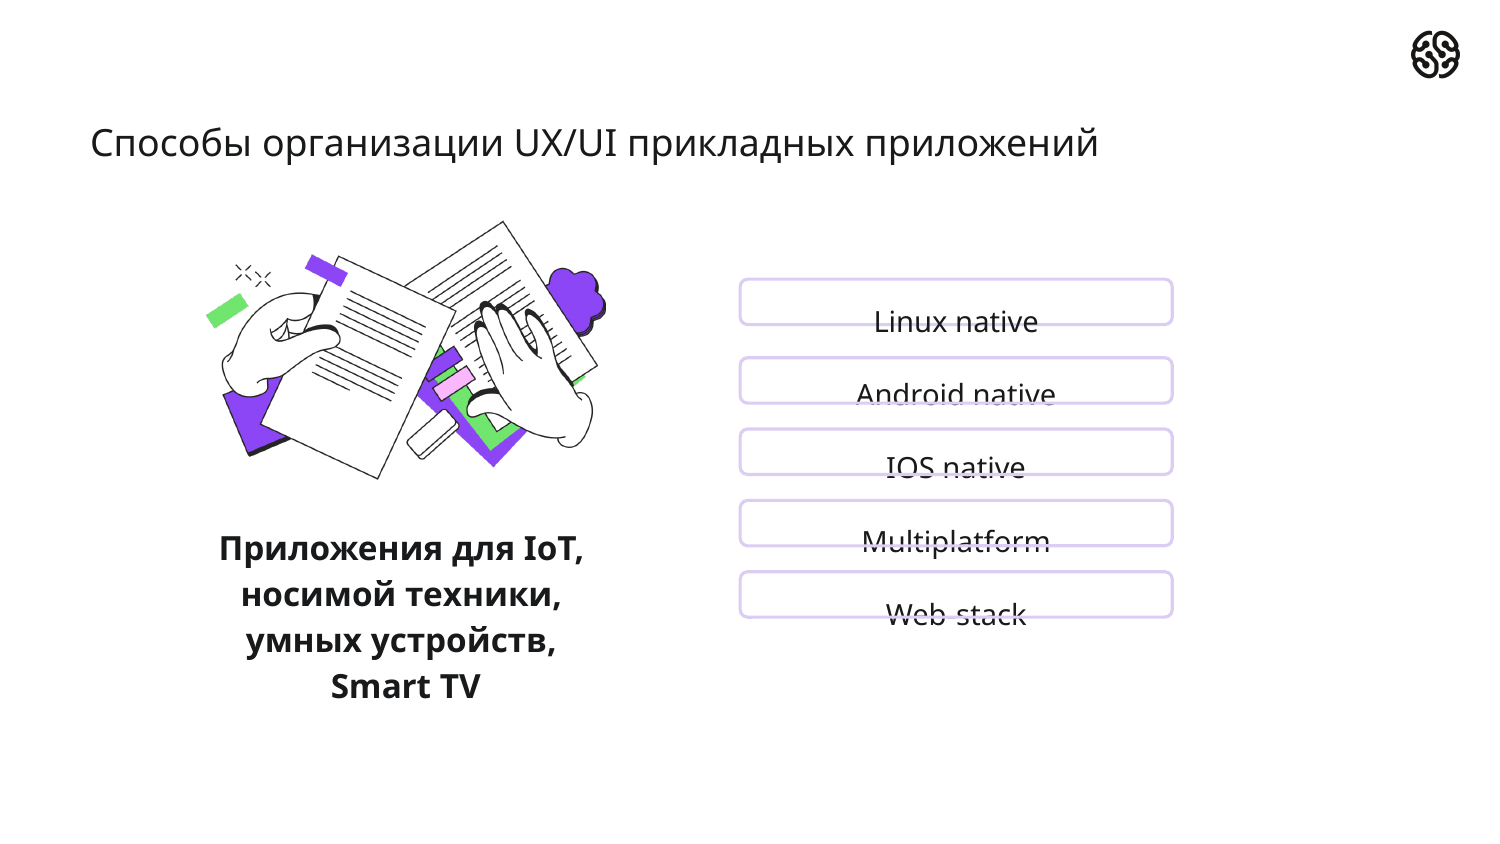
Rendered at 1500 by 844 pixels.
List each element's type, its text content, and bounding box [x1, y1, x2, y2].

text_box [740, 500, 1173, 546]
text_box [740, 571, 1173, 618]
text_box [740, 357, 1173, 404]
text_box Приложения для IoT, носимой техники, умных устройств, Smart TV [159, 506, 652, 720]
title Способы организации UX/UI прикладных приложений [90, 22, 1413, 164]
text_box [740, 429, 1173, 475]
picture [205, 220, 607, 480]
text_box Linux native Android native IOS native Multiplatform Web-stack [710, 270, 1203, 647]
picture [1413, 30, 1460, 79]
